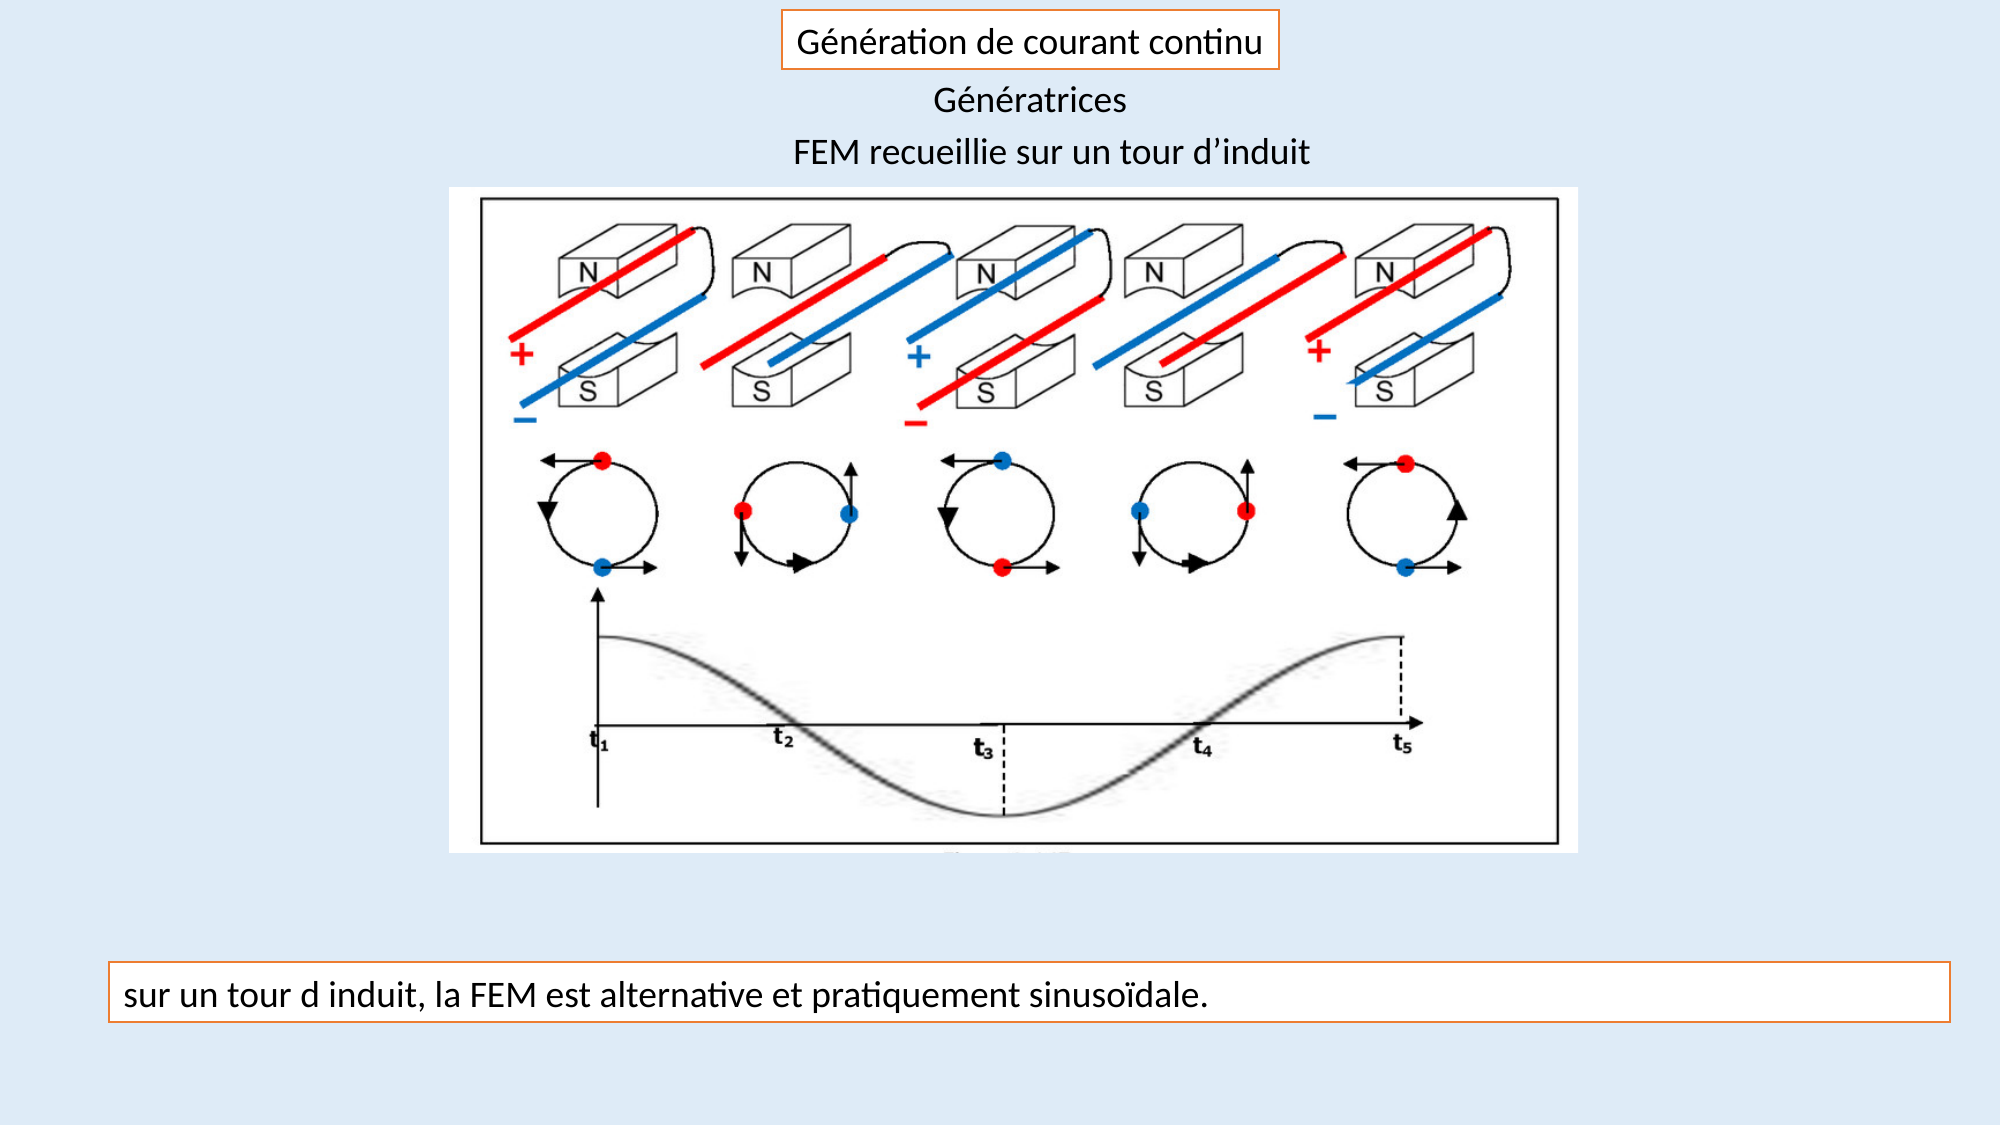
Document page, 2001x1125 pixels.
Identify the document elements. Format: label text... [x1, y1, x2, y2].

text_box Génération de courant continu [781, 9, 1280, 70]
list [449, 187, 1579, 853]
text_box sur un tour d induit, la FEM est alternative et pratiquement sinusoïdale. [108, 961, 1951, 1023]
text_box Génératrices [918, 70, 1143, 127]
text_box FEM recueillie sur un tour d’induit [778, 119, 1496, 180]
